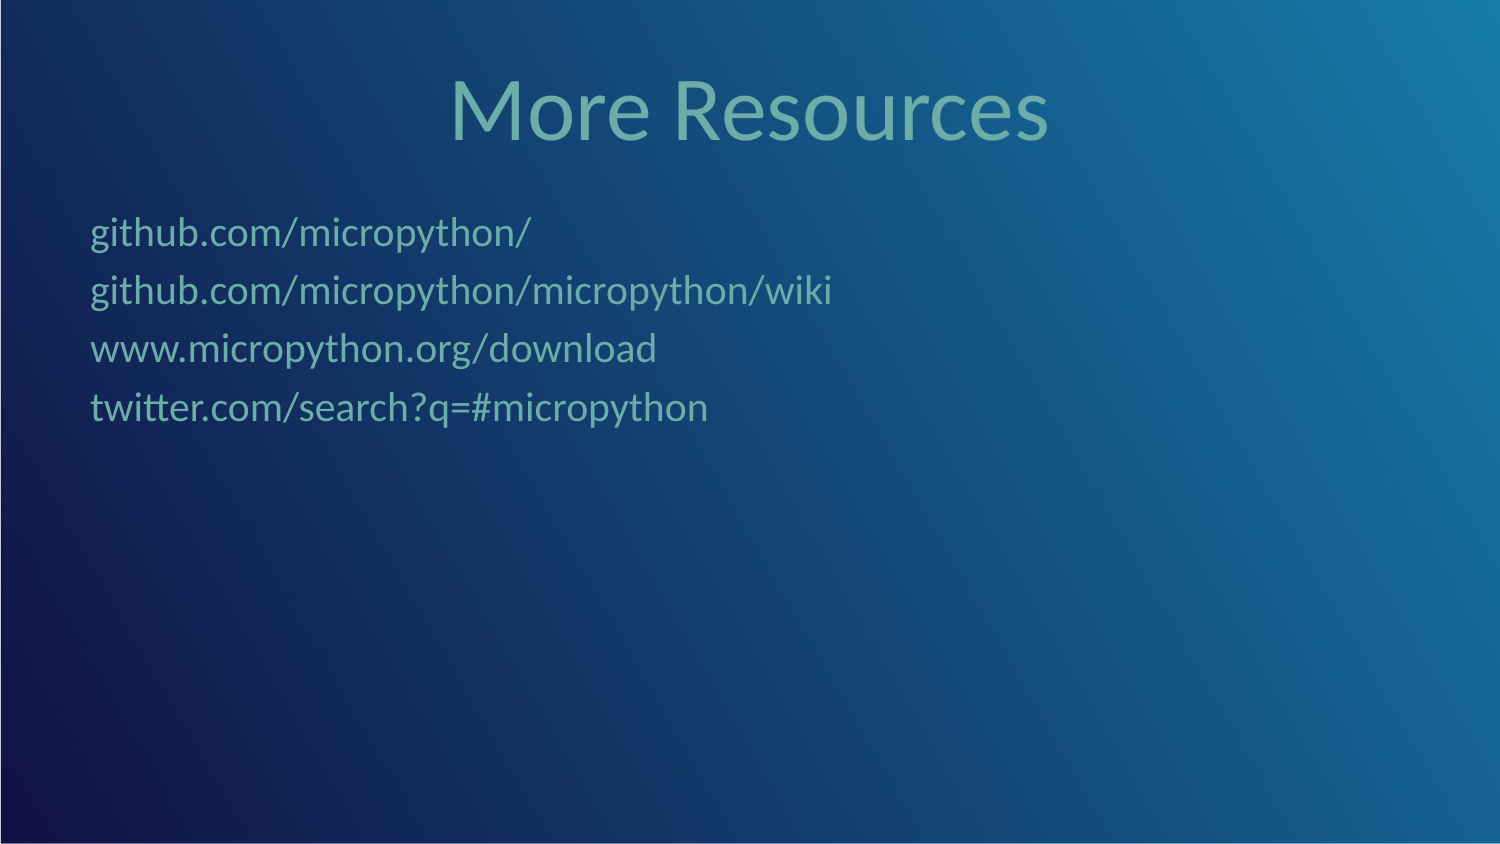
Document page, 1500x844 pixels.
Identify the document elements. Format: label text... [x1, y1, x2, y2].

list github.com/micropython/ github.com/micropython/micropython/wiki www.micropython.org/download twitter.com/search?q=#micropython [75, 196, 1425, 754]
picture [0, 0, 1500, 844]
title More Resources [75, 33, 1425, 175]
